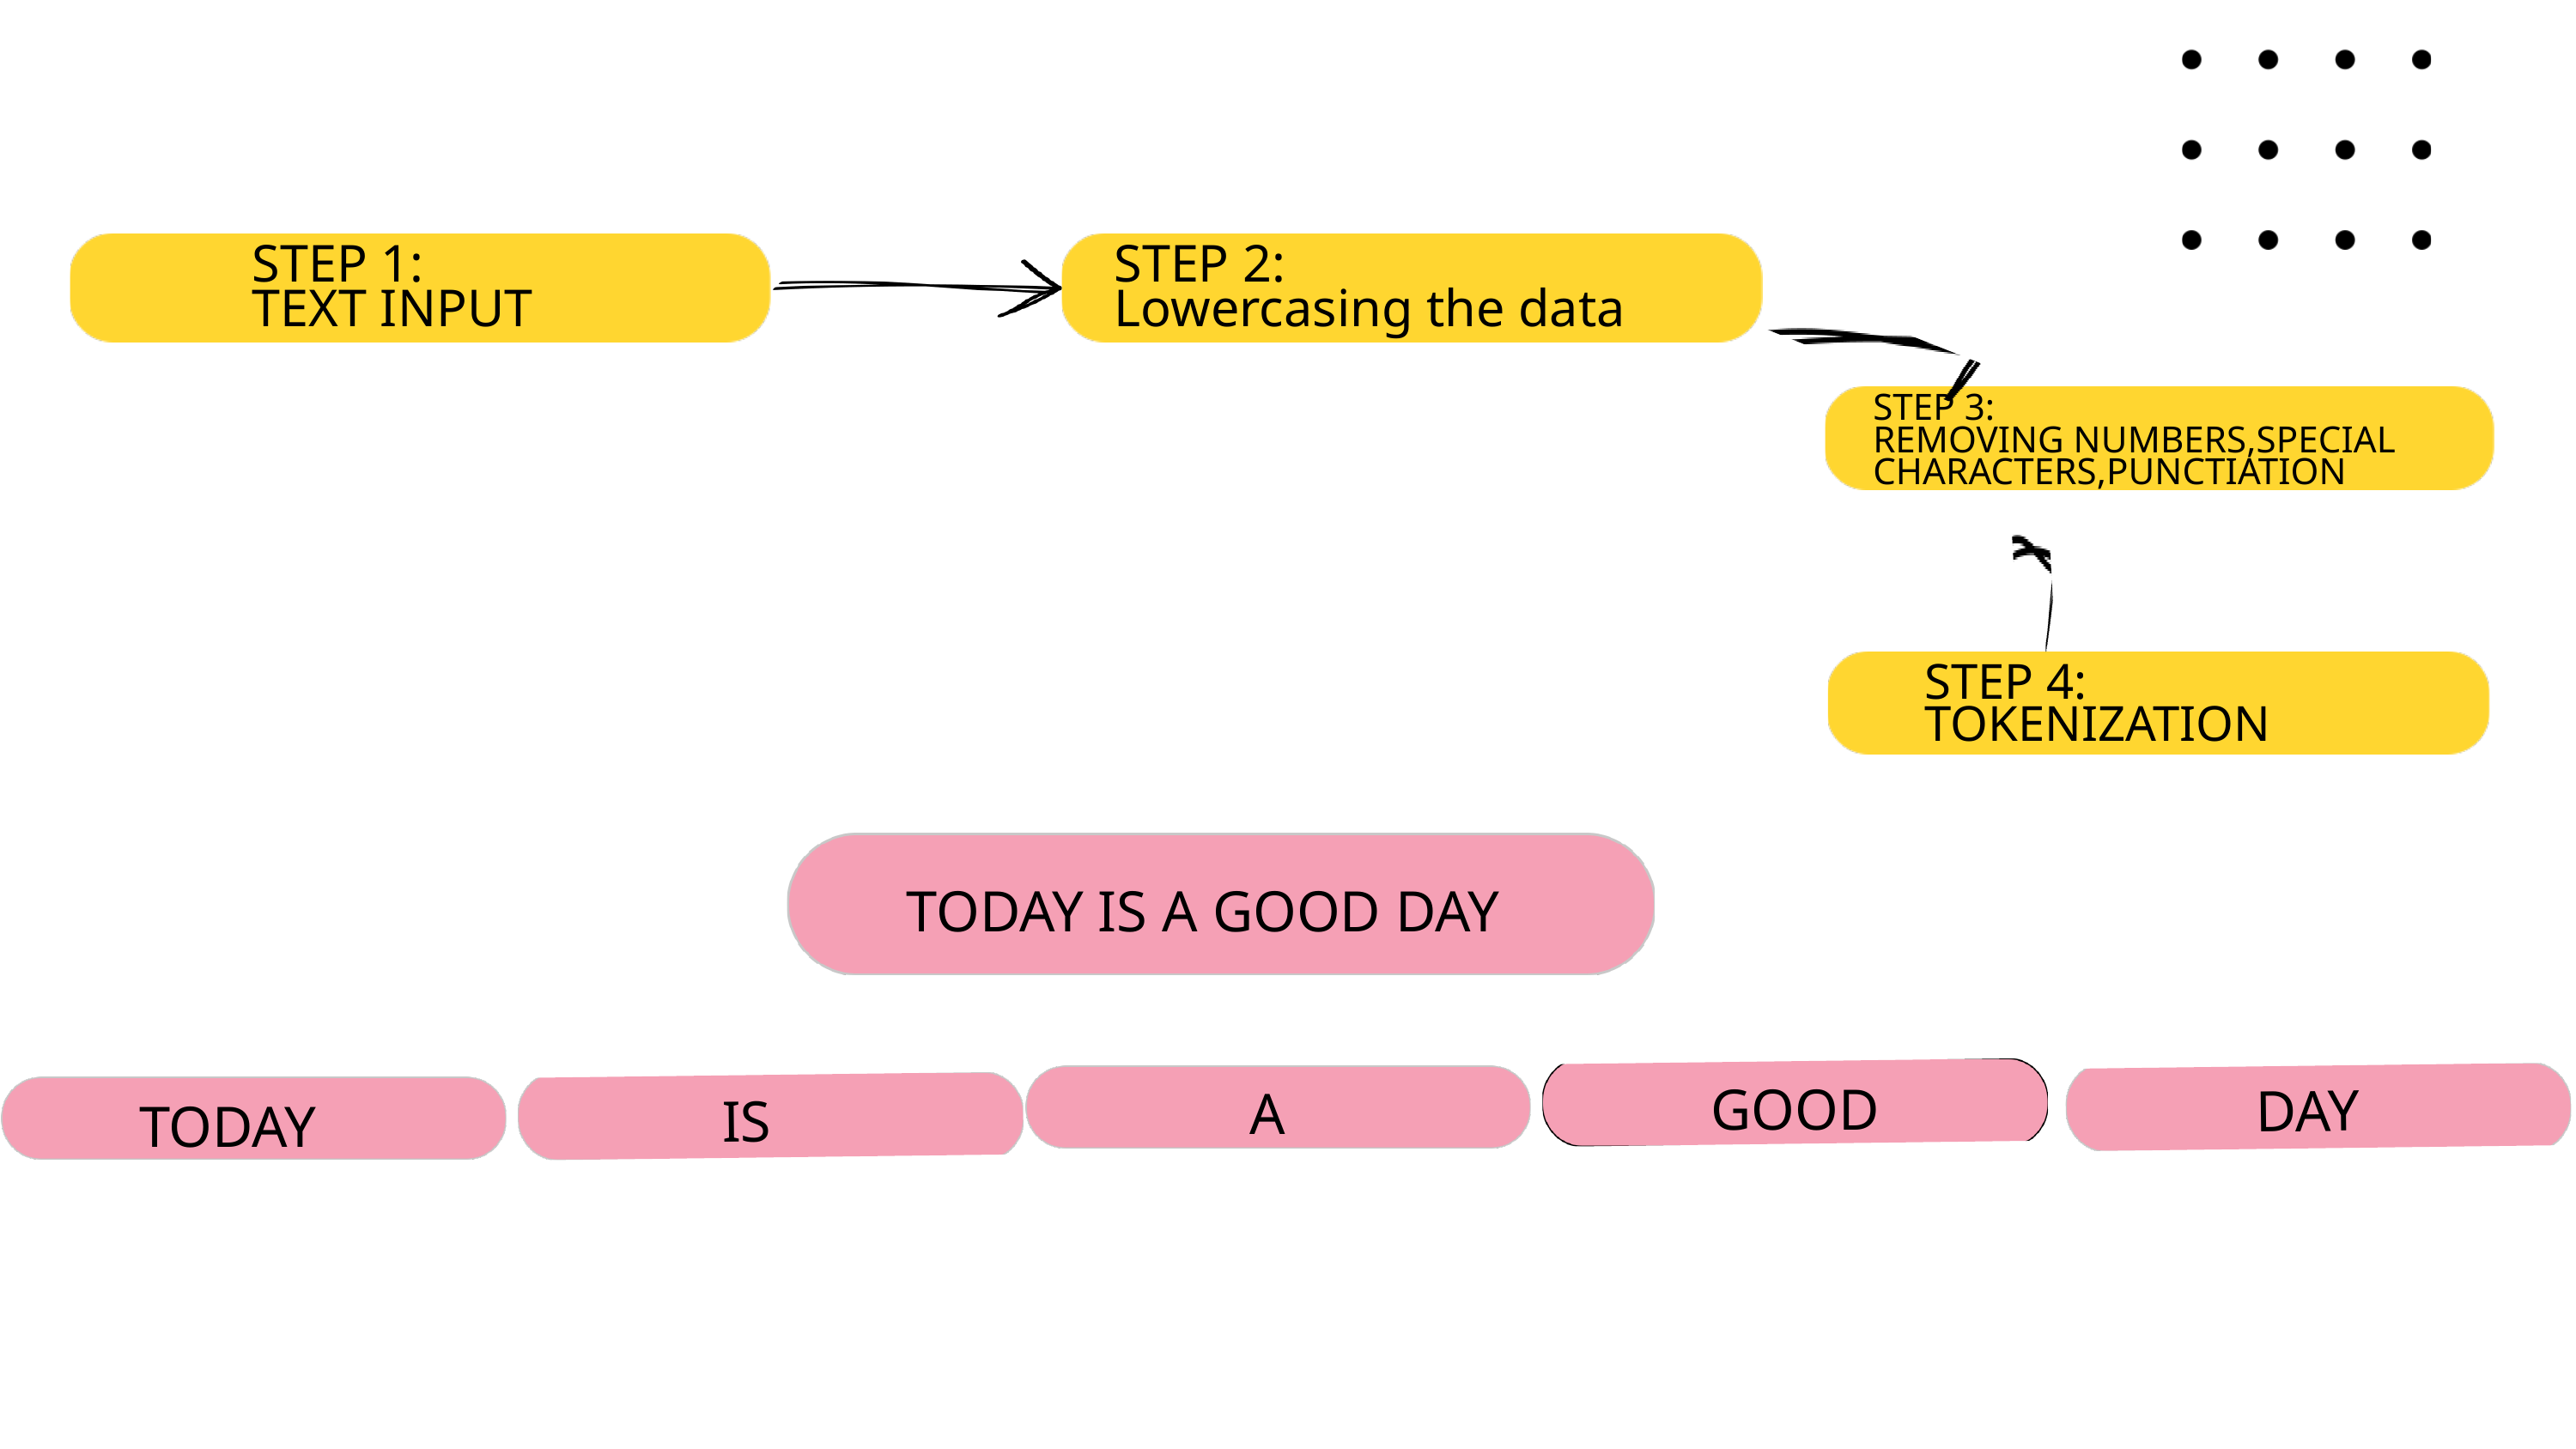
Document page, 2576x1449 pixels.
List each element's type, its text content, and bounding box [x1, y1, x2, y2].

text_box [770, 258, 1062, 318]
text_box [2182, 0, 2432, 250]
text_box [1981, 386, 2494, 396]
text_box STEP 2: Lowercasing the data [1114, 246, 1763, 383]
text_box STEP 3: REMOVING NUMBERS,SPECIAL CHARACTERS,PUNCTIATION [1873, 396, 2576, 524]
text_box [2008, 466, 2057, 654]
text_box STEP 1: TEXT INPUT [252, 246, 568, 337]
text_box STEP 4: TOKENIZATION [1923, 666, 2537, 794]
text_box [1061, 233, 1763, 343]
text_box [1825, 386, 1932, 490]
text_box [1754, 281, 1991, 411]
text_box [0, 833, 2576, 1161]
text_box [1827, 652, 2490, 755]
text_box [70, 233, 771, 343]
